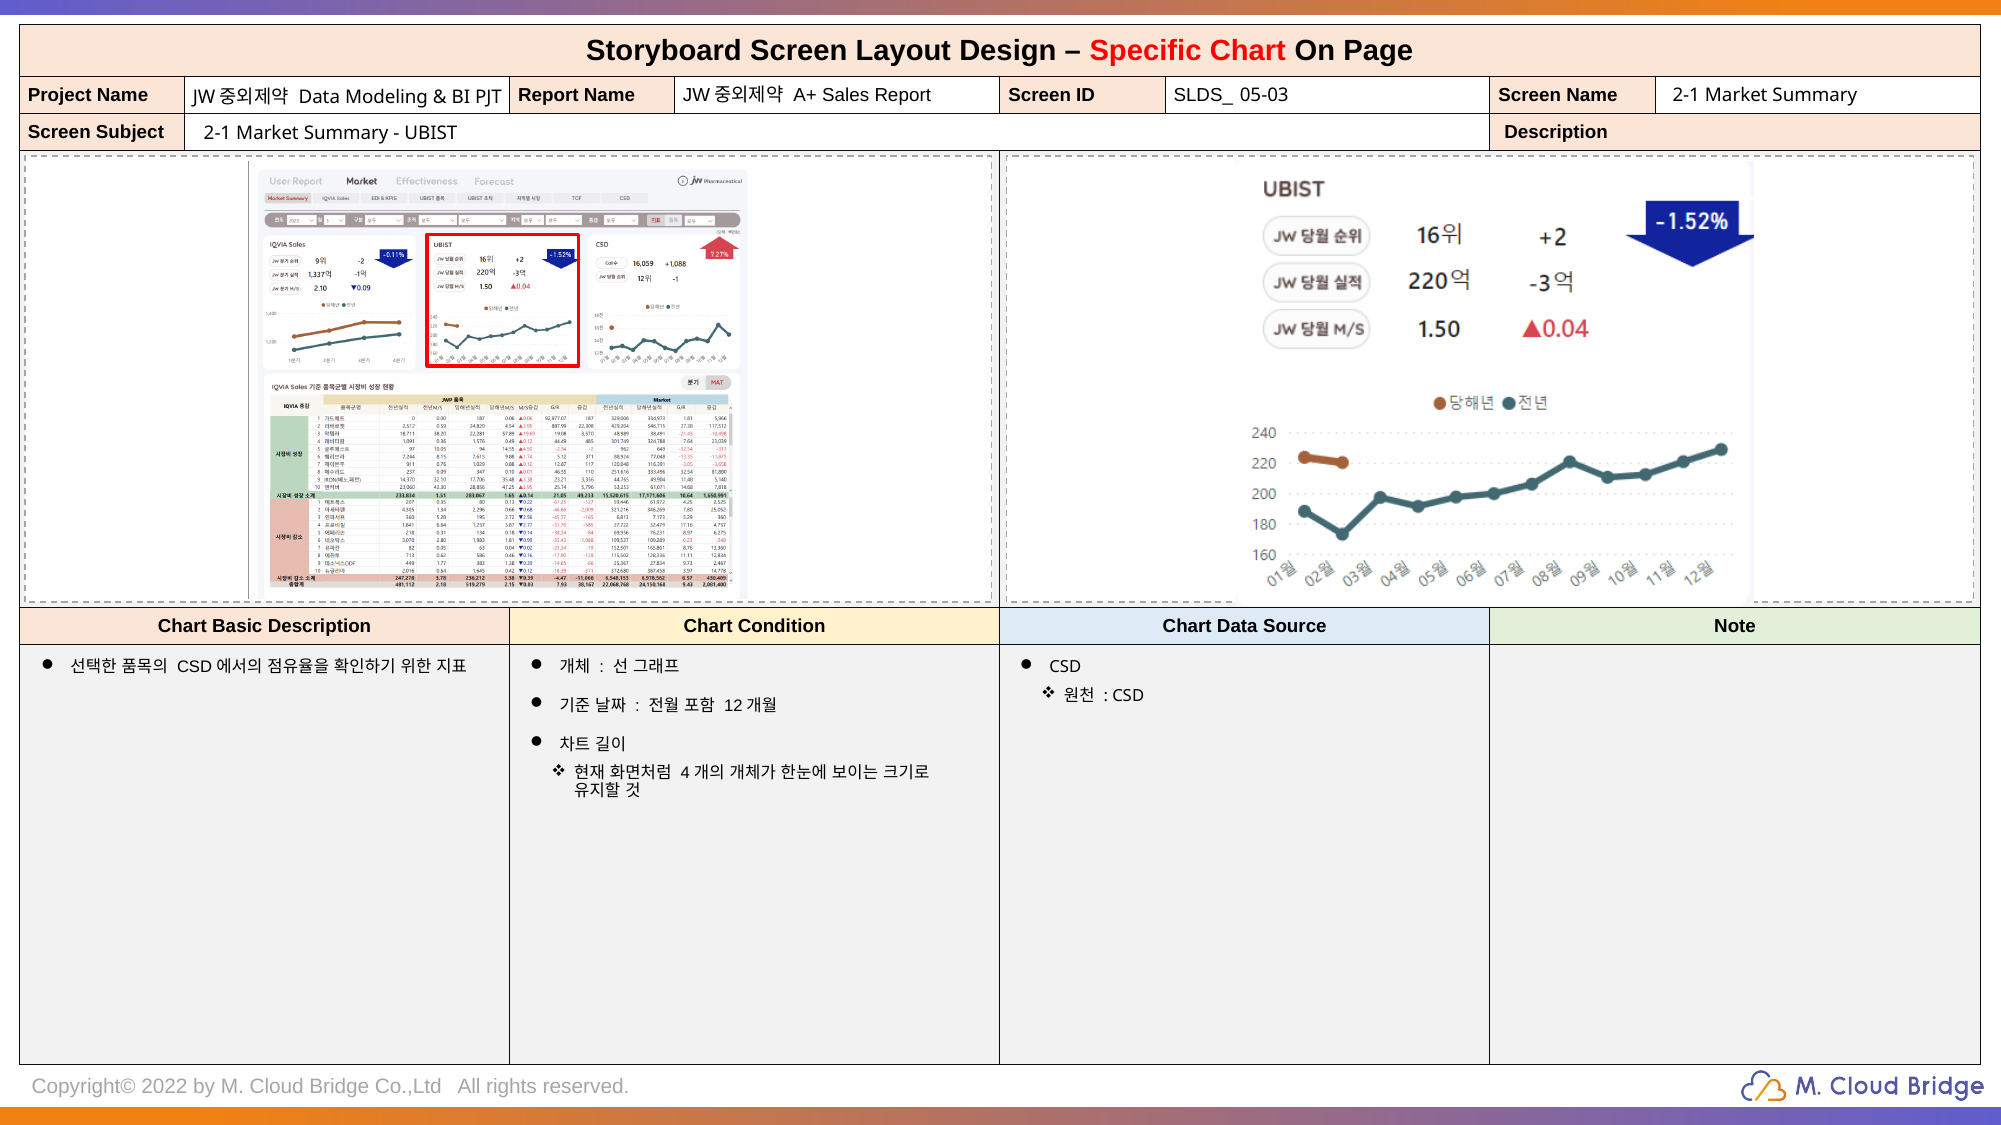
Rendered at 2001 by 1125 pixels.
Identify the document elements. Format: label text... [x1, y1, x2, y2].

picture [248, 161, 756, 600]
text_box JW중외제약 A+ Sales Report [668, 78, 991, 110]
list 2-1 Market Summary [1657, 78, 1980, 110]
text_box JW중외제약 Data Modeling & BI PJT [178, 79, 524, 110]
list 05-03 [1224, 78, 1472, 110]
list CSD 원천 : CSD [1005, 651, 1485, 1061]
picture [1236, 161, 1754, 606]
list 개체 : 선 그래프 기준 날짜 : 전월 포함 12개월 차트 길이 현재 화면처럼 4개의 개체가 한눈에 보이는 크기로 유지할 것 [515, 651, 995, 1061]
picture [1741, 1070, 1984, 1101]
list 선택한 품목의 CSD에서의 점유율을 확인하기 위한 지표 [26, 651, 506, 1061]
list 2-1 Market Summary - UBIST [189, 115, 1486, 147]
